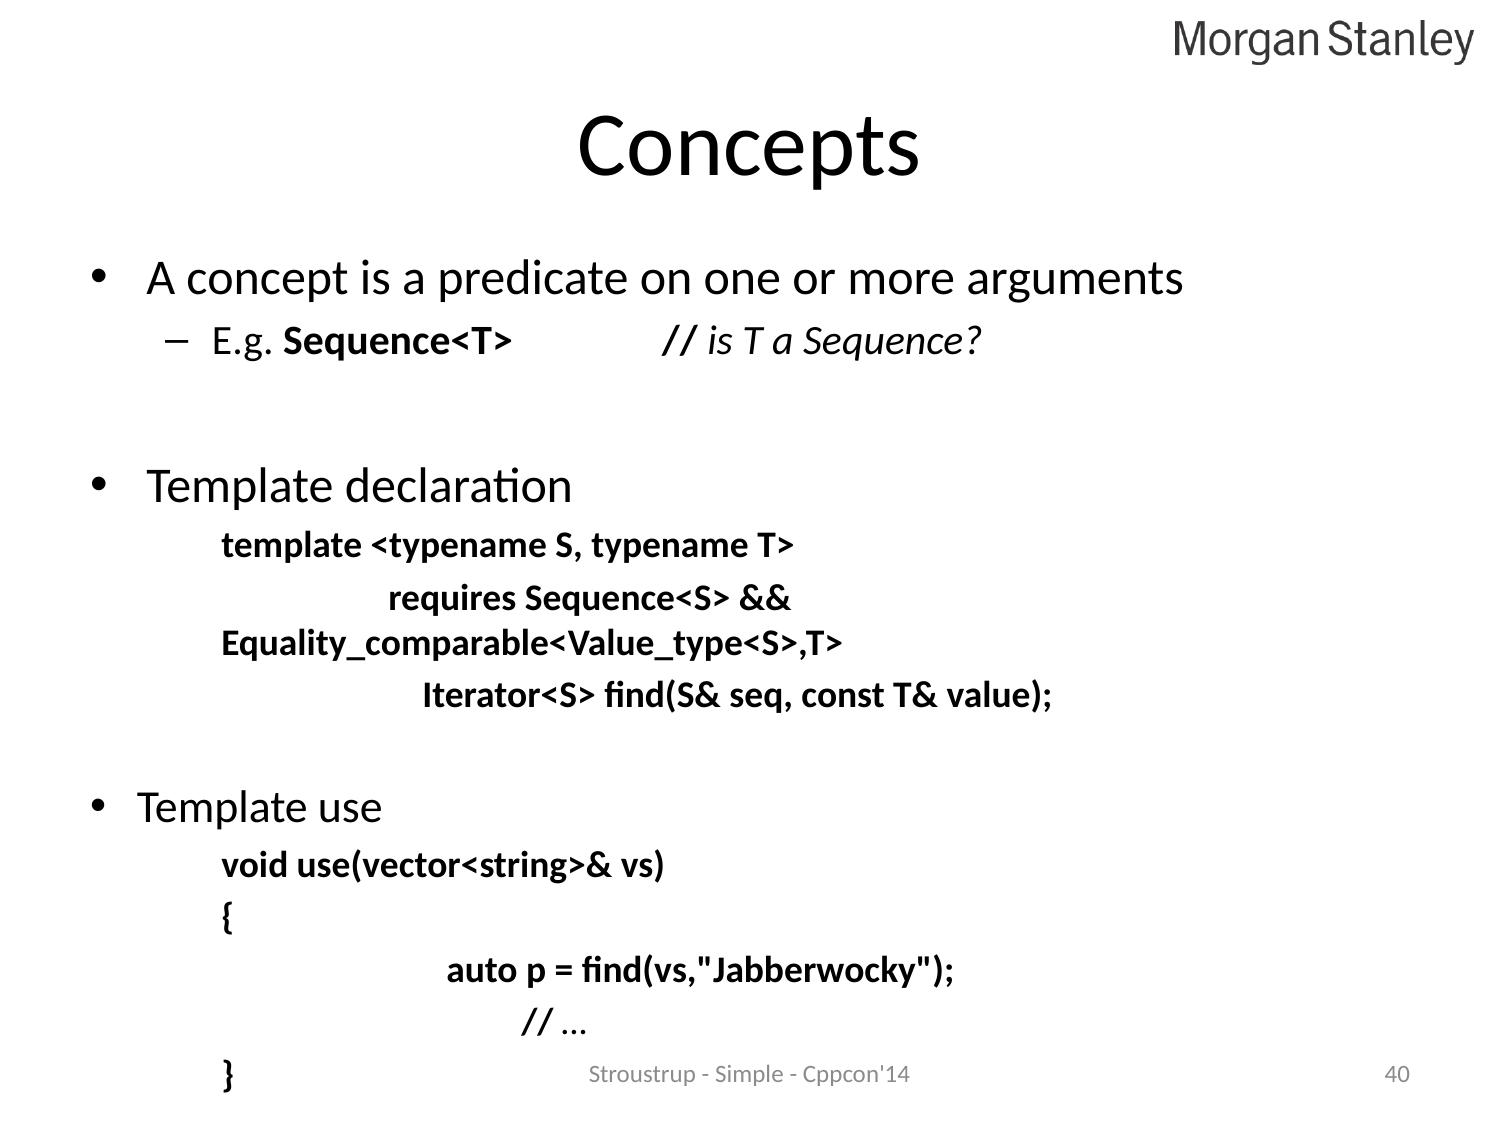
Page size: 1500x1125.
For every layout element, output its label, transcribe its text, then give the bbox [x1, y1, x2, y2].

title Concepts [75, 45, 1425, 233]
picture [1175, 20, 1474, 65]
list A concept is a predicate on one or more arguments E.g. Sequence<T> // is T a Sequence? Template declaration template <typename S, typename T> requires Sequence<S> && Equality_comparable<Value_type<S>,T> Iterator<S> find(S& seq, const T& value); Template use void use(vector<string>& vs) { auto p = find(vs,"Jabberwocky"); // … } [75, 237, 1413, 1005]
slide_number 40 [1074, 1042, 1425, 1103]
footer Stroustrup - Simple - Cppcon'14 [512, 1042, 988, 1103]
